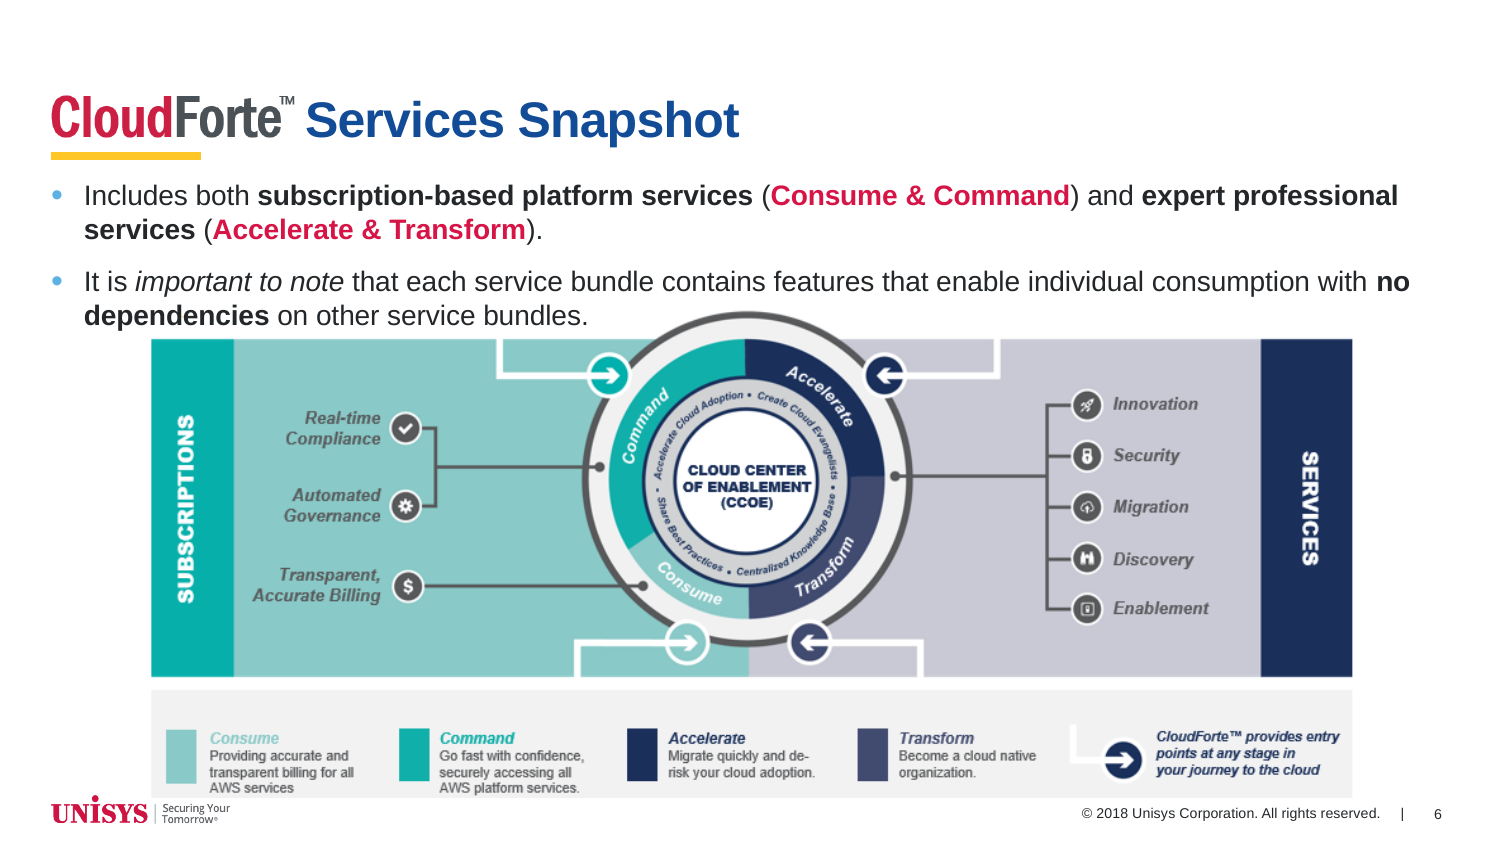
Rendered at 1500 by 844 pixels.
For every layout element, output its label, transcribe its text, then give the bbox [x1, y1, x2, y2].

picture [51, 310, 1353, 824]
list Includes both subscription-based platform services (Consume & Command) and expert professional services (Accelerate & Transform). It is important to note that each service bundle contains features that enable individual consumption with no dependencies on other service bundles. [51, 170, 1451, 764]
title Services Snapshot [119, 83, 1500, 159]
picture [50, 92, 298, 141]
